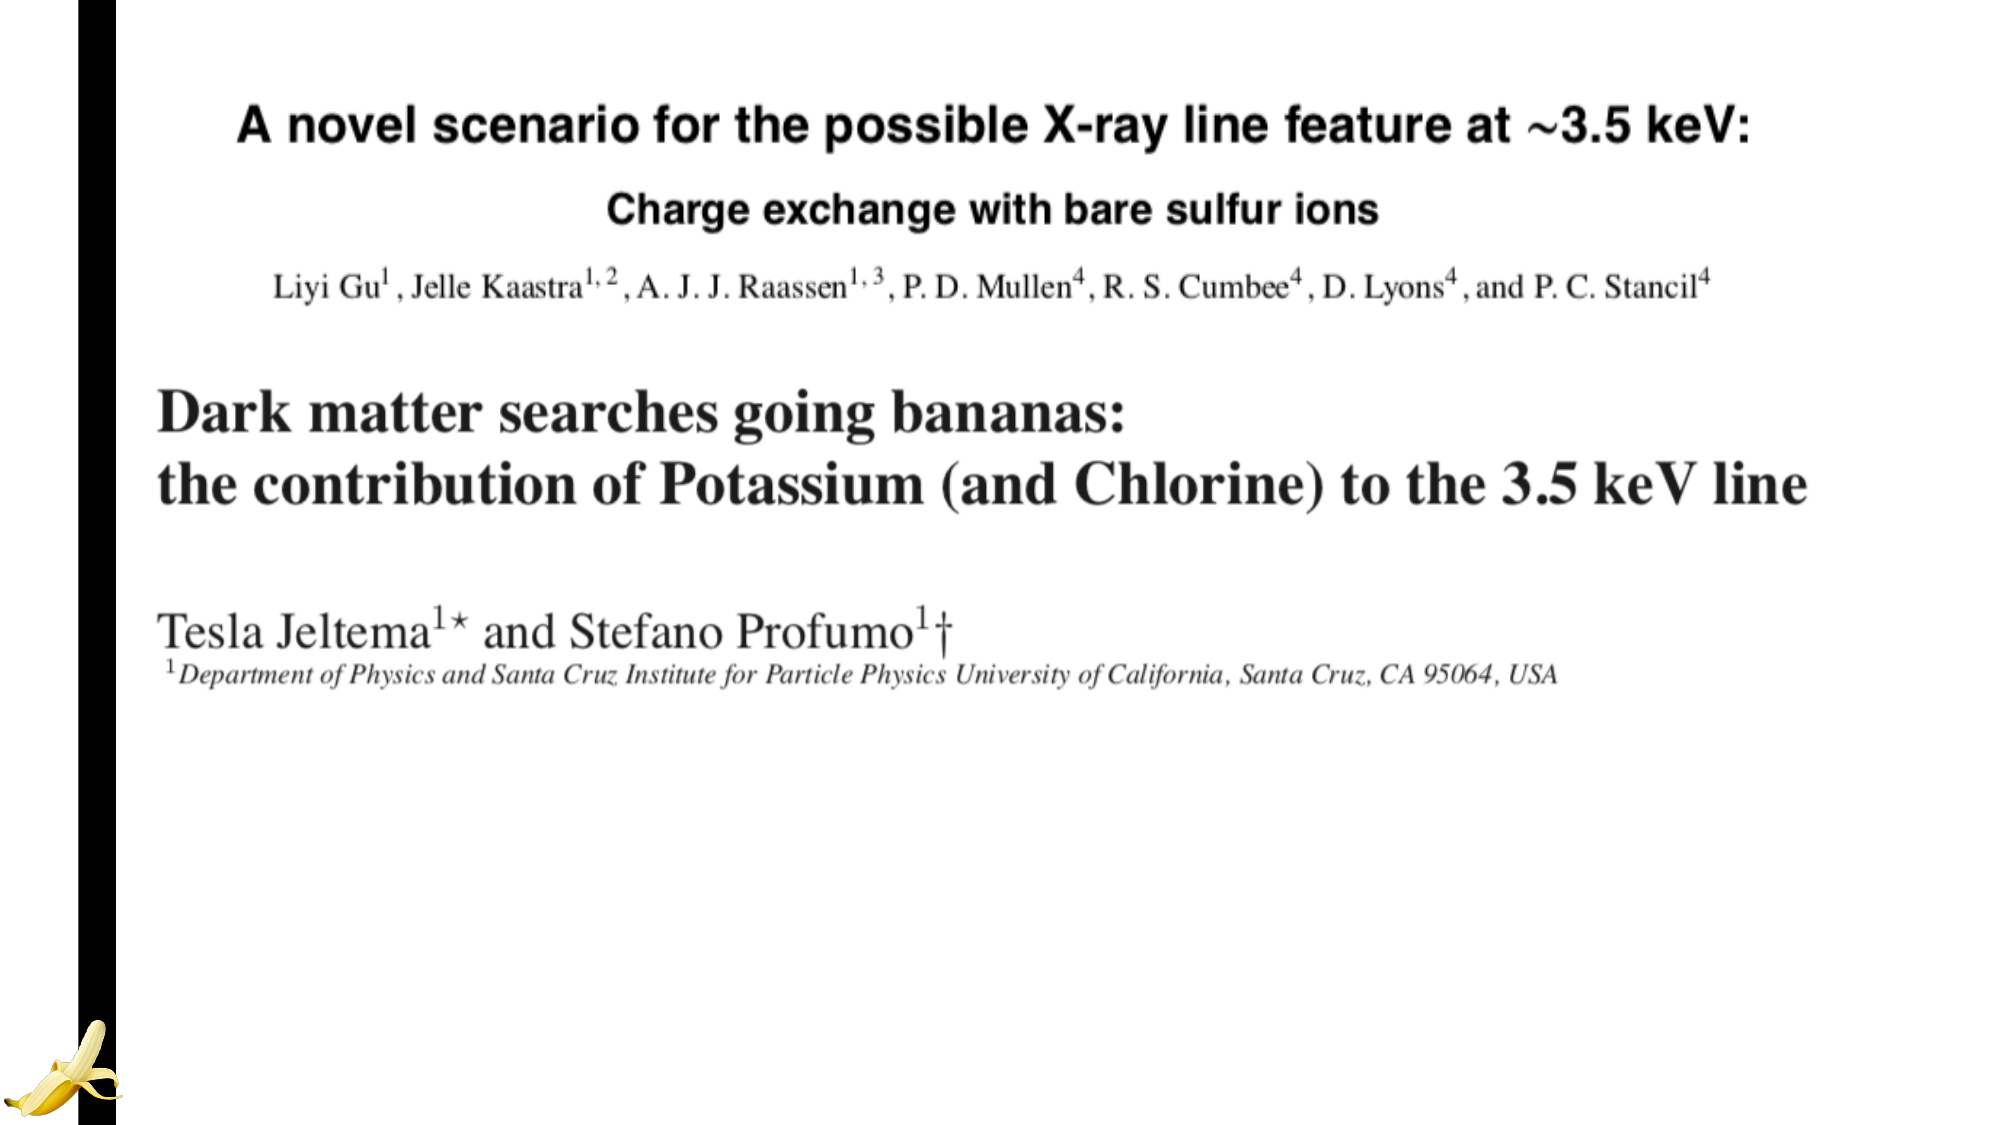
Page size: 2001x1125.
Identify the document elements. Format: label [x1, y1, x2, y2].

picture [1, 1003, 138, 1125]
picture [138, 368, 1867, 702]
picture [217, 81, 1784, 318]
